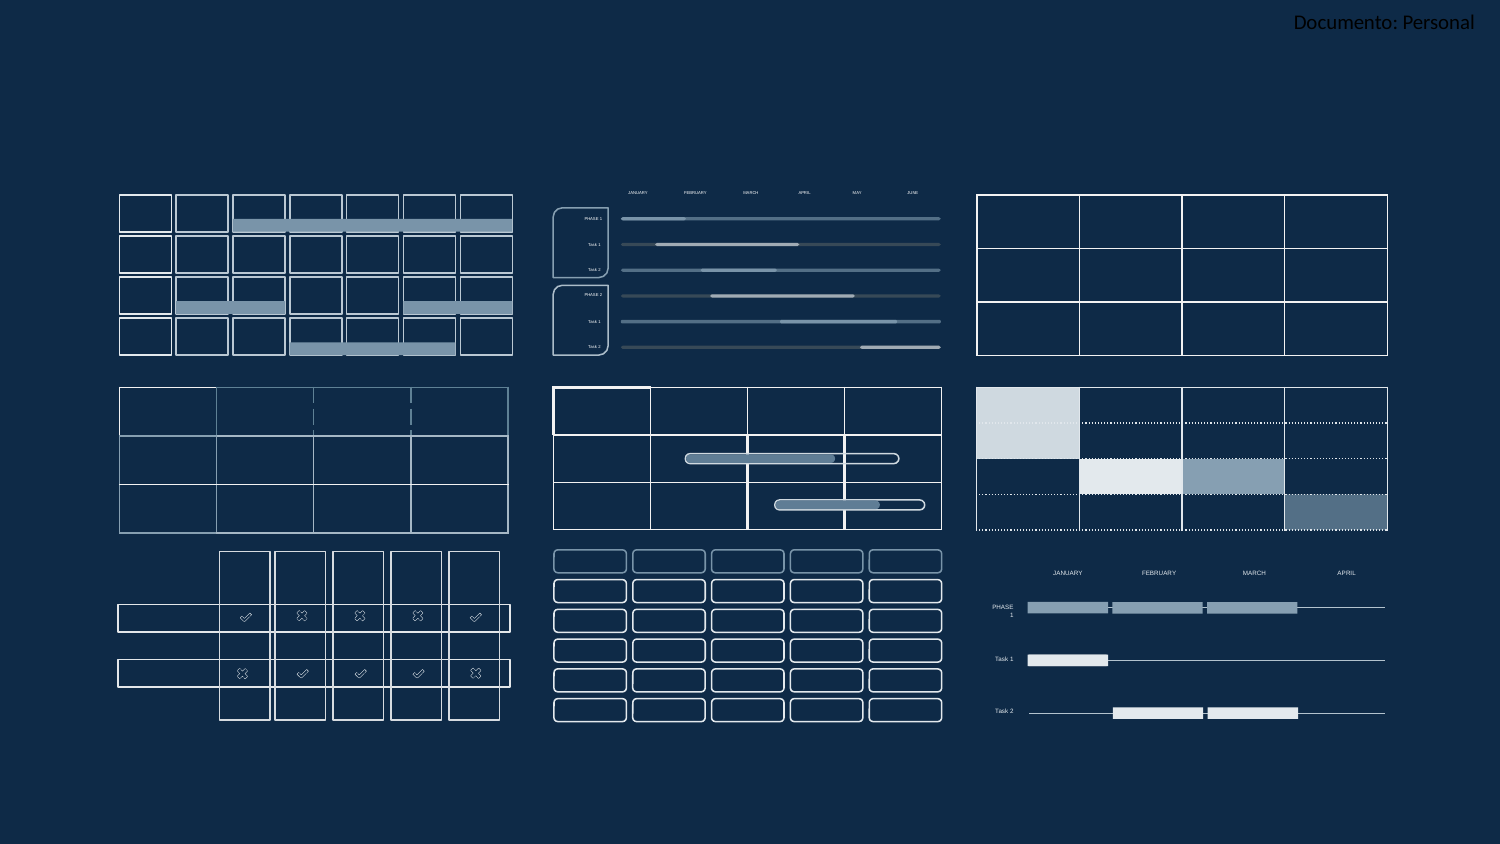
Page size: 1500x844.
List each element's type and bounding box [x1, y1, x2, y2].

table_cell [749, 483, 843, 529]
table_header [748, 388, 844, 434]
table_cell [1080, 423, 1181, 459]
table_cell [217, 485, 313, 532]
table_cell [217, 437, 313, 484]
table_cell [1285, 459, 1387, 494]
table_cell [120, 485, 216, 532]
table_cell [412, 485, 507, 532]
table_cell [846, 483, 941, 529]
table_cell [977, 423, 1079, 459]
table_cell [651, 436, 746, 482]
table_header [411, 388, 507, 435]
table_cell [554, 483, 650, 529]
text_box [685, 453, 900, 464]
table_cell [1080, 494, 1181, 530]
table_cell [749, 436, 843, 452]
table_cell [1183, 249, 1284, 301]
table_cell [1183, 303, 1284, 355]
table_cell [1080, 303, 1181, 355]
table_cell [1080, 249, 1181, 301]
table_header [120, 388, 216, 435]
table_cell [120, 437, 216, 484]
text_box [117, 551, 511, 721]
table_header [1285, 388, 1387, 423]
table_header [977, 388, 1079, 423]
table_cell [554, 436, 650, 482]
table_header [314, 388, 411, 435]
table_header [1183, 196, 1284, 248]
table_header [555, 389, 650, 434]
table_cell [412, 437, 507, 484]
table_cell [1080, 459, 1181, 494]
table_cell [977, 459, 1079, 494]
table_cell [1183, 459, 1284, 494]
table_header [651, 388, 747, 434]
text_box [971, 554, 1386, 720]
table_cell [1285, 249, 1387, 301]
text_box [552, 189, 942, 356]
table_cell [749, 472, 843, 482]
table_header [845, 388, 941, 434]
table_cell [1183, 494, 1284, 530]
table_cell [978, 249, 1079, 301]
table_header [1080, 388, 1181, 423]
text_box [553, 549, 942, 722]
table_cell [846, 436, 941, 482]
table_cell [1285, 423, 1387, 459]
text_box [774, 499, 926, 511]
table_cell [314, 485, 410, 532]
table_cell [314, 437, 410, 484]
table_cell [977, 494, 1079, 530]
table_header [1285, 196, 1387, 248]
table_header [1183, 388, 1284, 423]
table_header [217, 388, 314, 435]
table_cell [978, 303, 1079, 355]
table_cell [1183, 423, 1284, 459]
table_cell [1285, 494, 1387, 530]
table_cell [1285, 303, 1387, 355]
table_cell [651, 483, 746, 529]
table_header [978, 196, 1079, 248]
text_box [119, 194, 513, 356]
table_header [1080, 196, 1181, 248]
